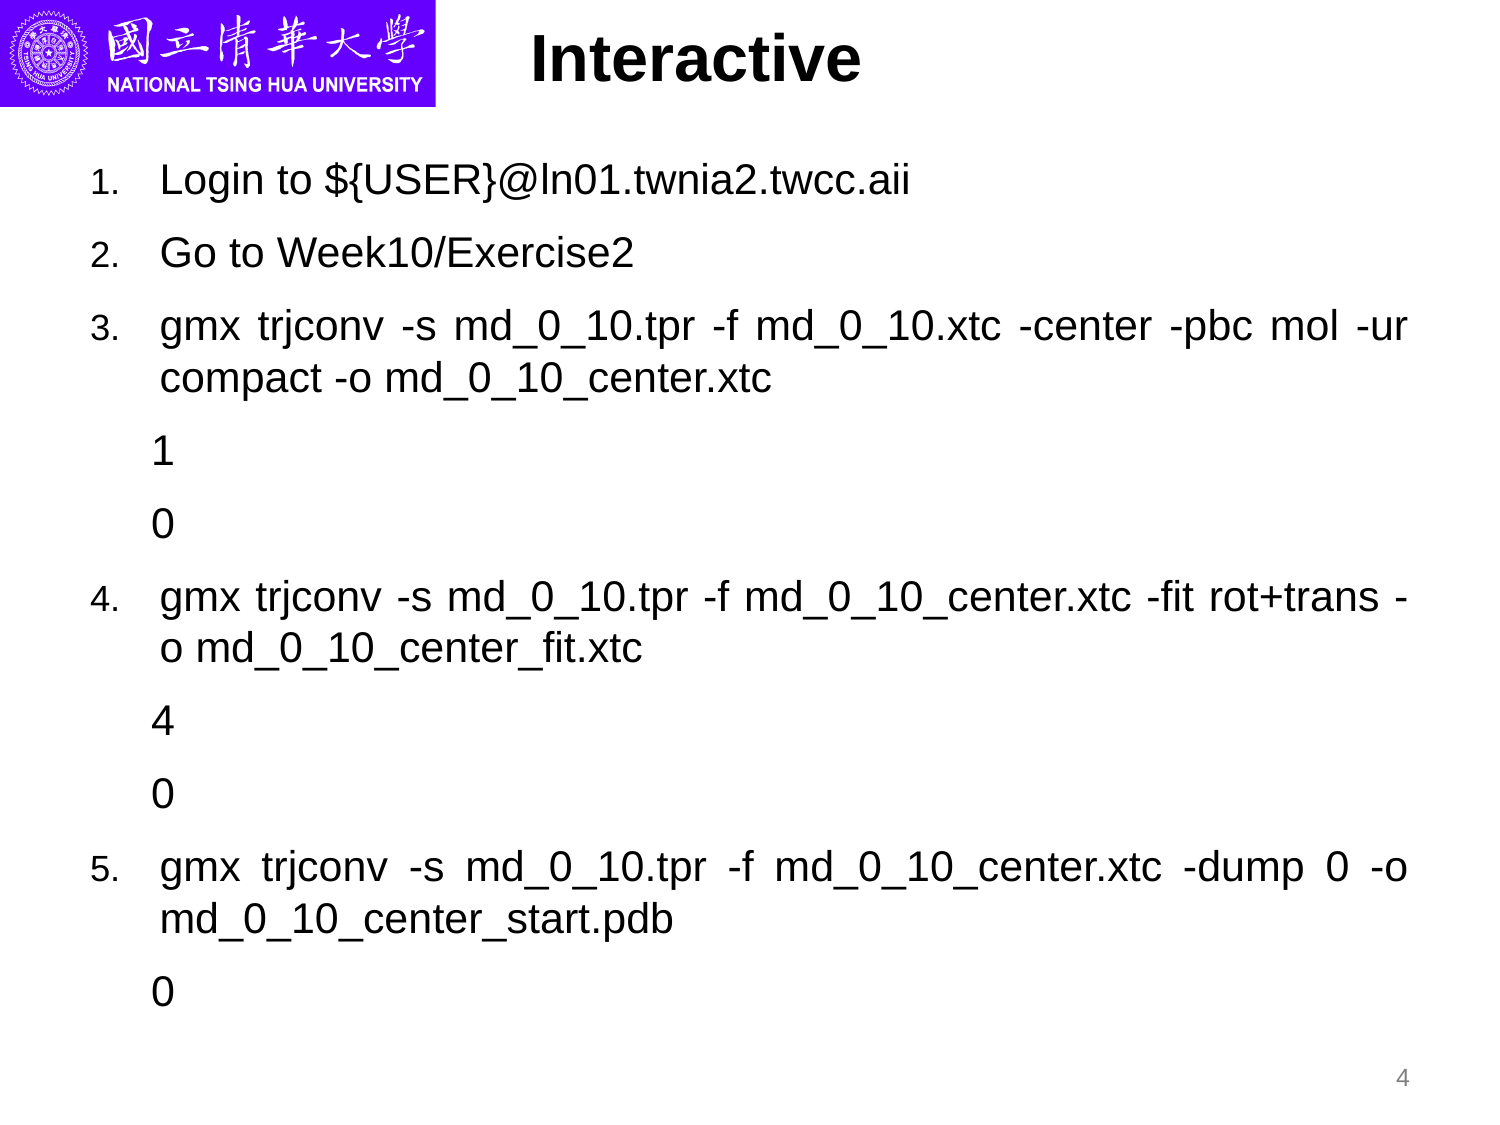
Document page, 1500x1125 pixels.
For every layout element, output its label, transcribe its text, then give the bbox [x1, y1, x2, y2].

slide_number 4 [1308, 1050, 1425, 1103]
picture [0, 0, 436, 107]
list Login to ${USER}@ln01.twnia2.twcc.aii Go to Week10/Exercise2 gmx trjconv -s md_0_10.tpr -f md_0_10.xtc -center -pbc mol -ur compact -o md_0_10_center.xtc 1 0 gmx trjconv -s md_0_10.tpr -f md_0_10_center.xtc -fit rot+trans -o md_0_10_center_fit.xtc 4 0 gmx trjconv -s md_0_10.tpr -f md_0_10_center.xtc -dump 0 -o md_0_10_center_start.pdb 0 [75, 144, 1425, 1032]
title Interactive [515, 0, 1425, 107]
